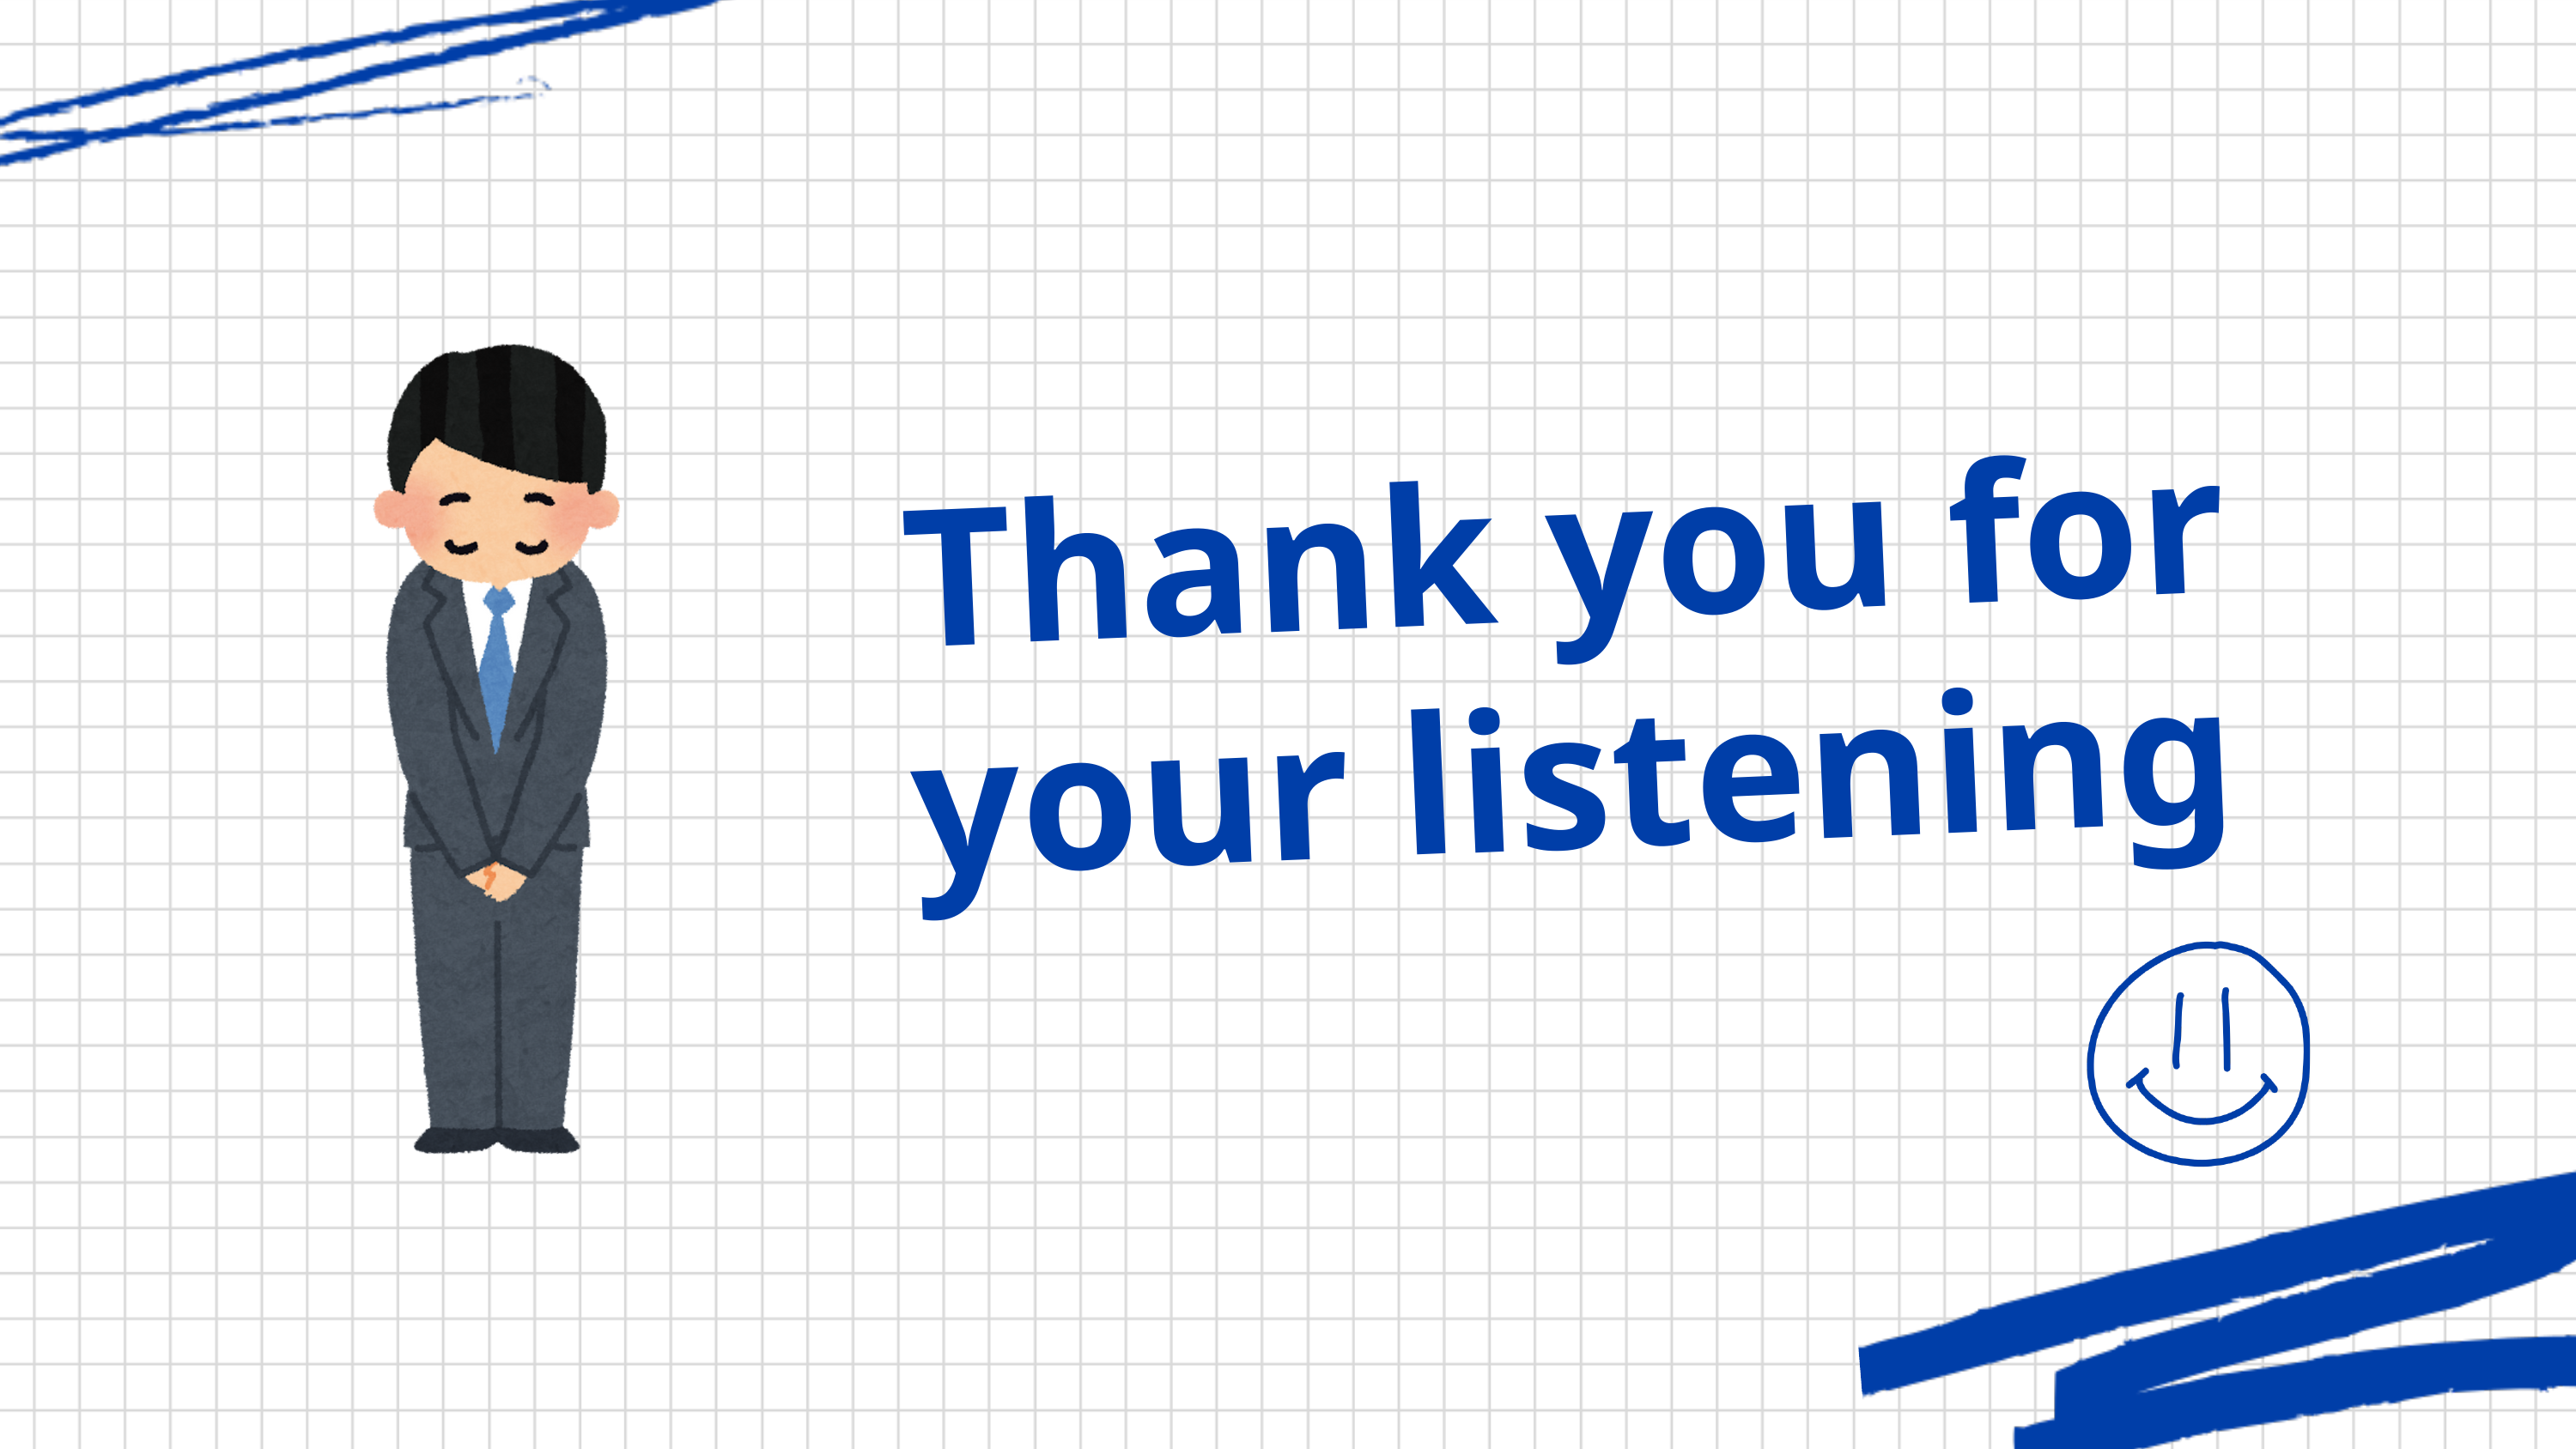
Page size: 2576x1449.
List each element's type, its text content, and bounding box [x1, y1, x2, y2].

text_box Thank you for your listening [897, 397, 2310, 915]
text_box [372, 343, 621, 1155]
text_box [0, 0, 2576, 1449]
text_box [1416, 1125, 1434, 1143]
text_box [0, 0, 769, 208]
text_box [2079, 939, 2311, 1172]
text_box [1848, 1161, 2576, 1449]
